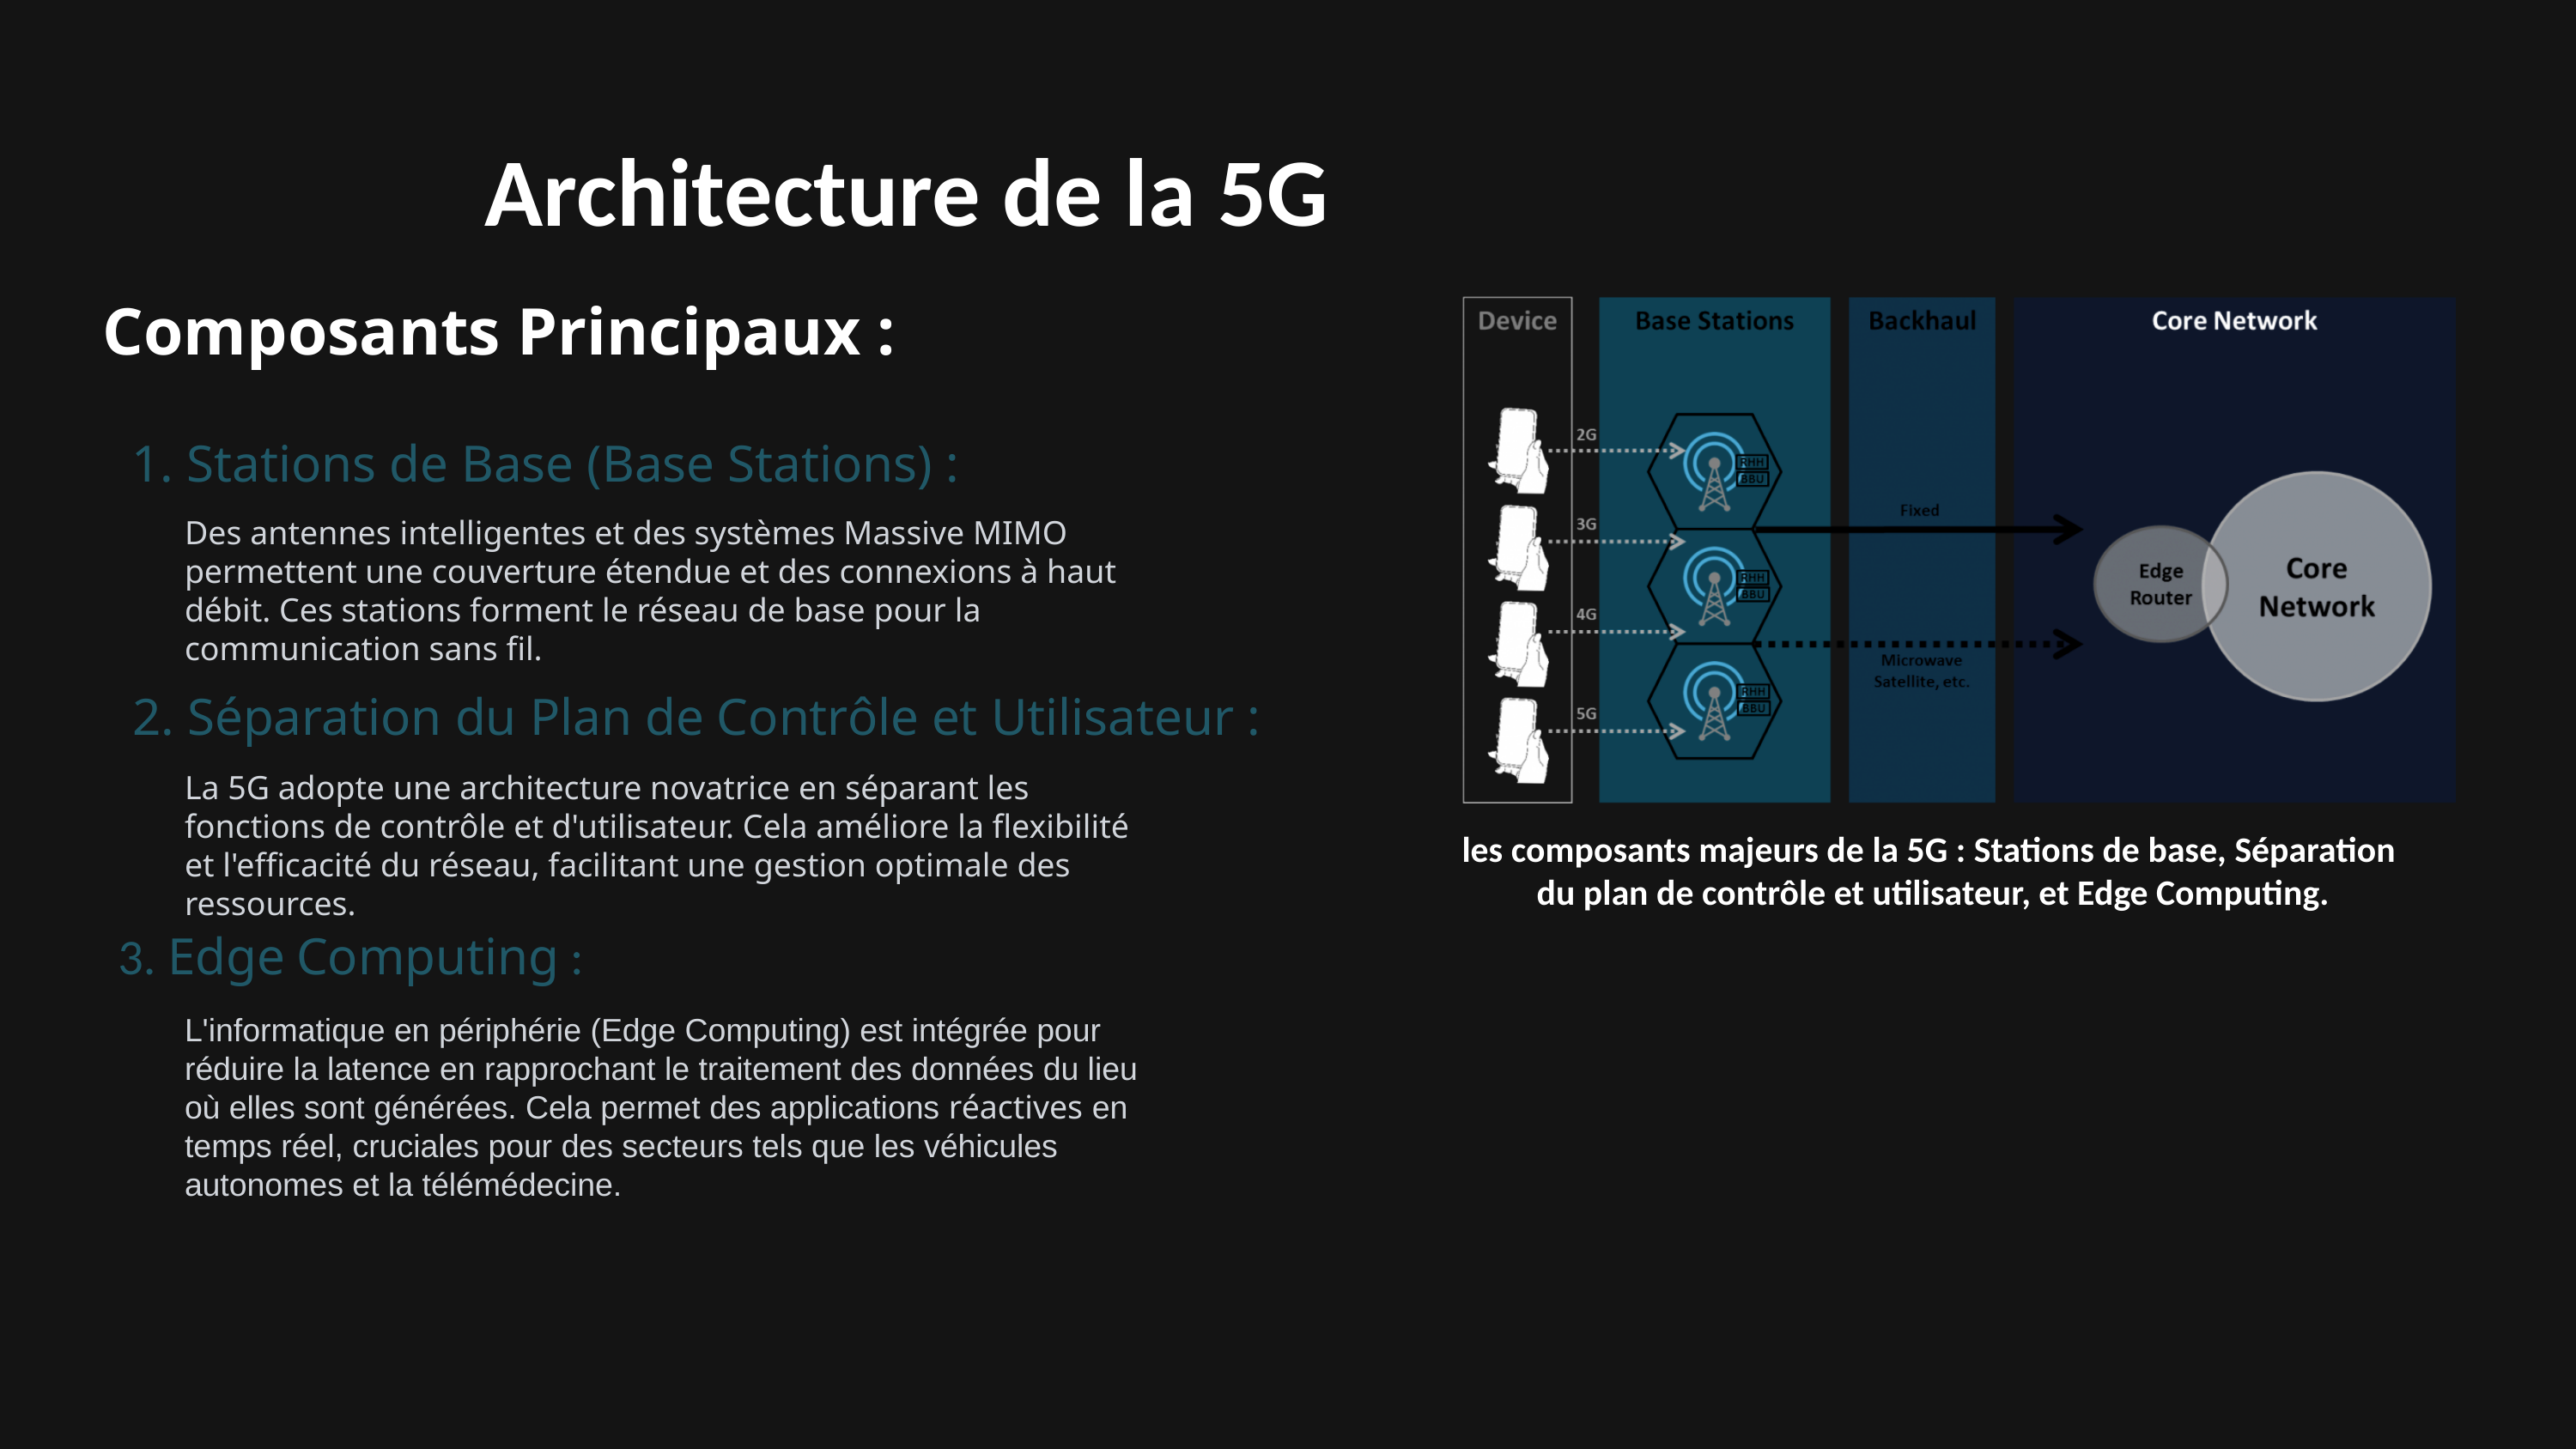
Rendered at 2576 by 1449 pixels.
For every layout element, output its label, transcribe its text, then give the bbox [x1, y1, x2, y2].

text_box La 5G adopte une architecture novatrice en séparant les fonctions de contrôle et d'utilisateur. Cela améliore la flexibilité et l'efficacité du réseau, facilitant une gestion optimale des ressources. [171, 761, 1168, 929]
text_box Architecture de la 5G [214, 123, 1600, 252]
text_box Composants Principaux : [67, 283, 933, 452]
picture [1459, 294, 2456, 803]
text_box Des antennes intelligentes et des systèmes Massive MIMO permettent une couverture étendue et des connexions à haut débit. Ces stations forment le réseau de base pour la communication sans fil. [171, 506, 1168, 674]
text_box 3. Edge Computing : [88, 918, 614, 1112]
text_box 1. Stations de Base (Base Stations) : [90, 425, 1001, 499]
text_box L'informatique en périphérie (Edge Computing) est intégrée pour réduire la latence en rapprochant le traitement des données du lieu où elles sont générées. Cela permet des applications réactives en temps réel, cruciales pour des secteurs tels que les véhicules autonomes et la télémédecine. [171, 1003, 1168, 1210]
text_box 2. Séparation du Plan de Contrôle et Utilisateur : [86, 678, 1308, 812]
text_box les composants majeurs de la 5G : Stations de base, Séparation du plan de contrôle et utilisateur, et Edge Computing. [1445, 820, 2413, 919]
